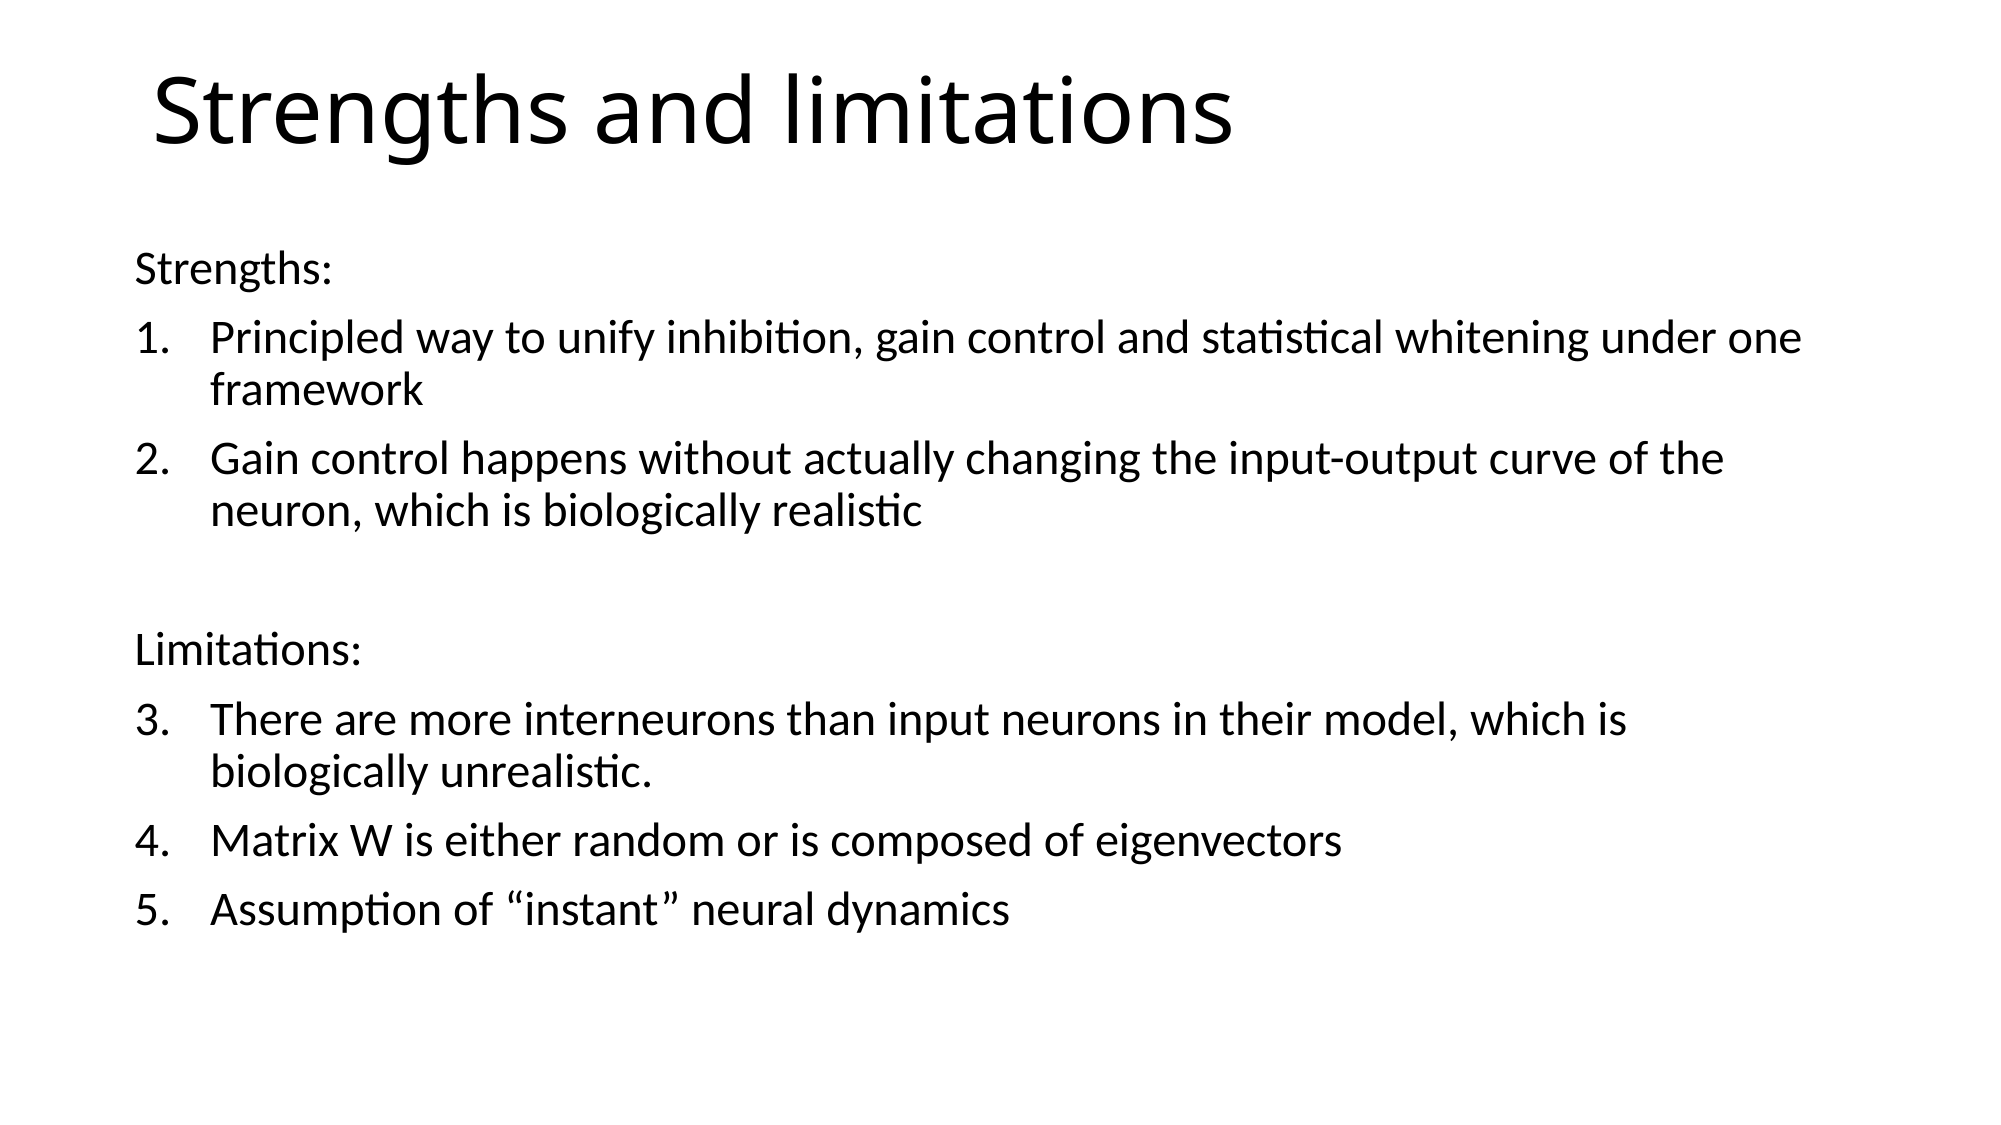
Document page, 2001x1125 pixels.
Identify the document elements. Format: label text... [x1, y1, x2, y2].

list Strengths: Principled way to unify inhibition, gain control and statistical whitening under one framework Gain control happens without actually changing the input-output curve of the neuron, which is biologically realistic Limitations: There are more interneurons than input neurons in their model, which is biologically unrealistic. Matrix W is either random or is composed of eigenvectors Assumption of “instant” neural dynamics [119, 234, 1845, 949]
title Strengths and limitations [137, 59, 1863, 278]
